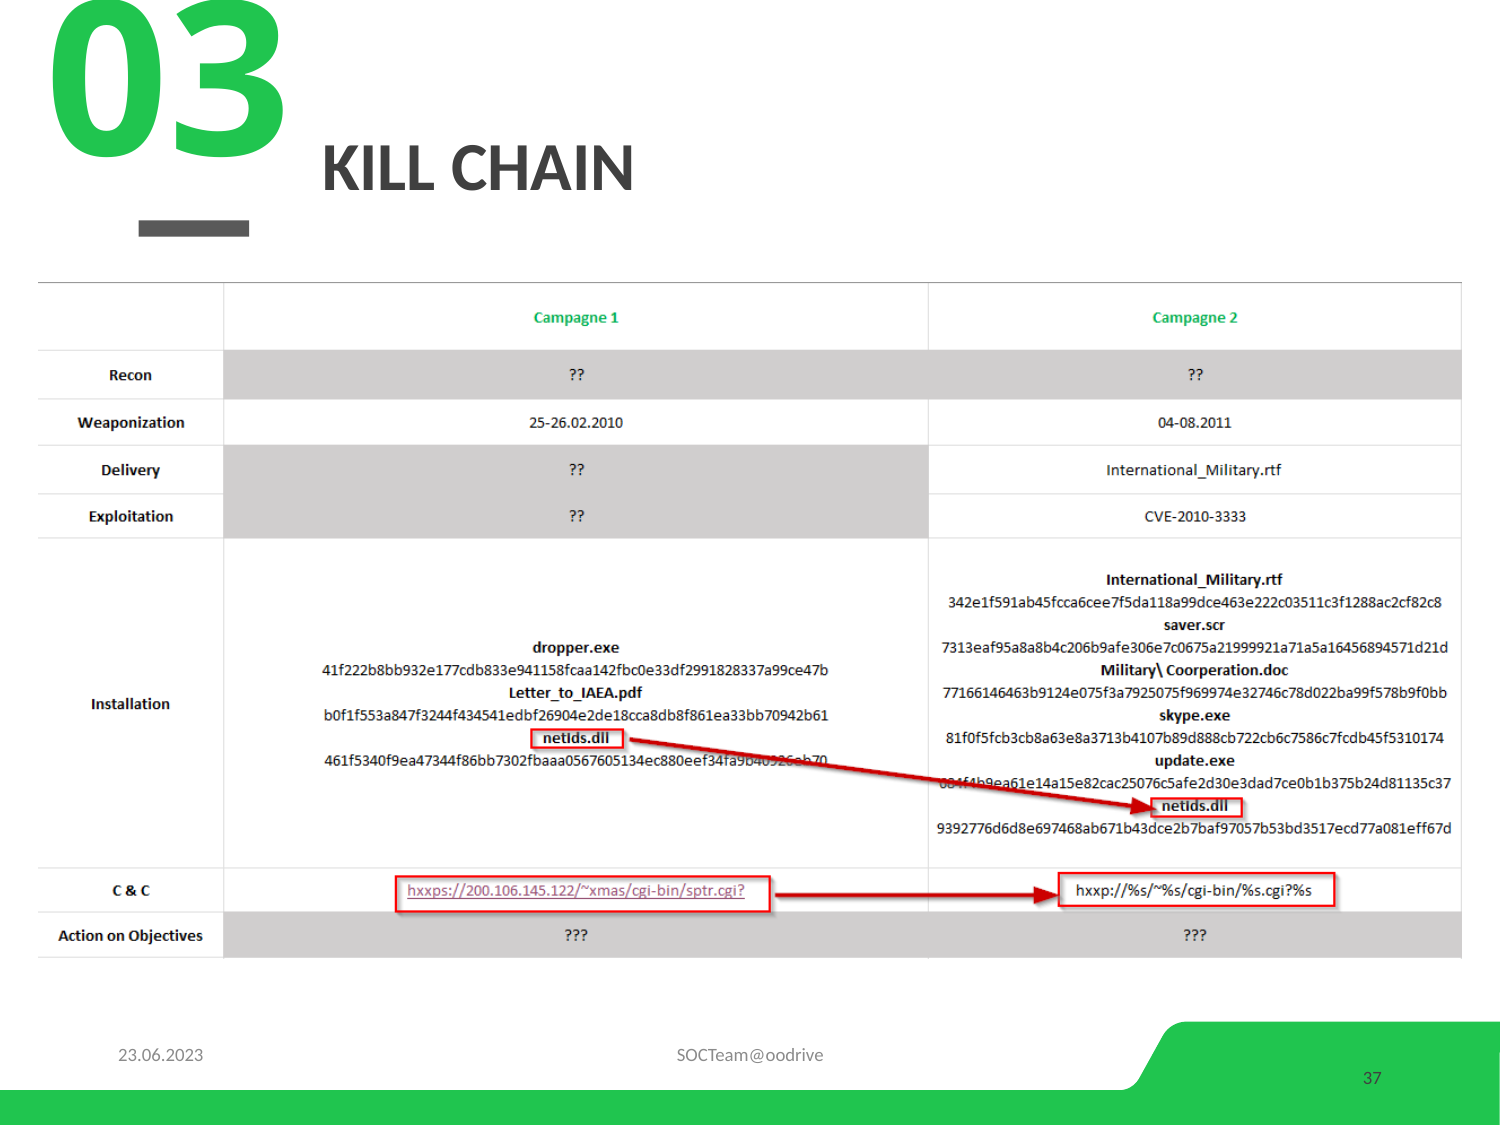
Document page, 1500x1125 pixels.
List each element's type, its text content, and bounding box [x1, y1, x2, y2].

footer SOCTeam@oodrive [496, 1023, 1004, 1084]
title Kill chain [307, 59, 1397, 278]
slide_number 37 [1059, 1047, 1397, 1108]
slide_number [103, 1023, 441, 1084]
list 03 [0, 0, 307, 213]
picture [38, 282, 1462, 959]
